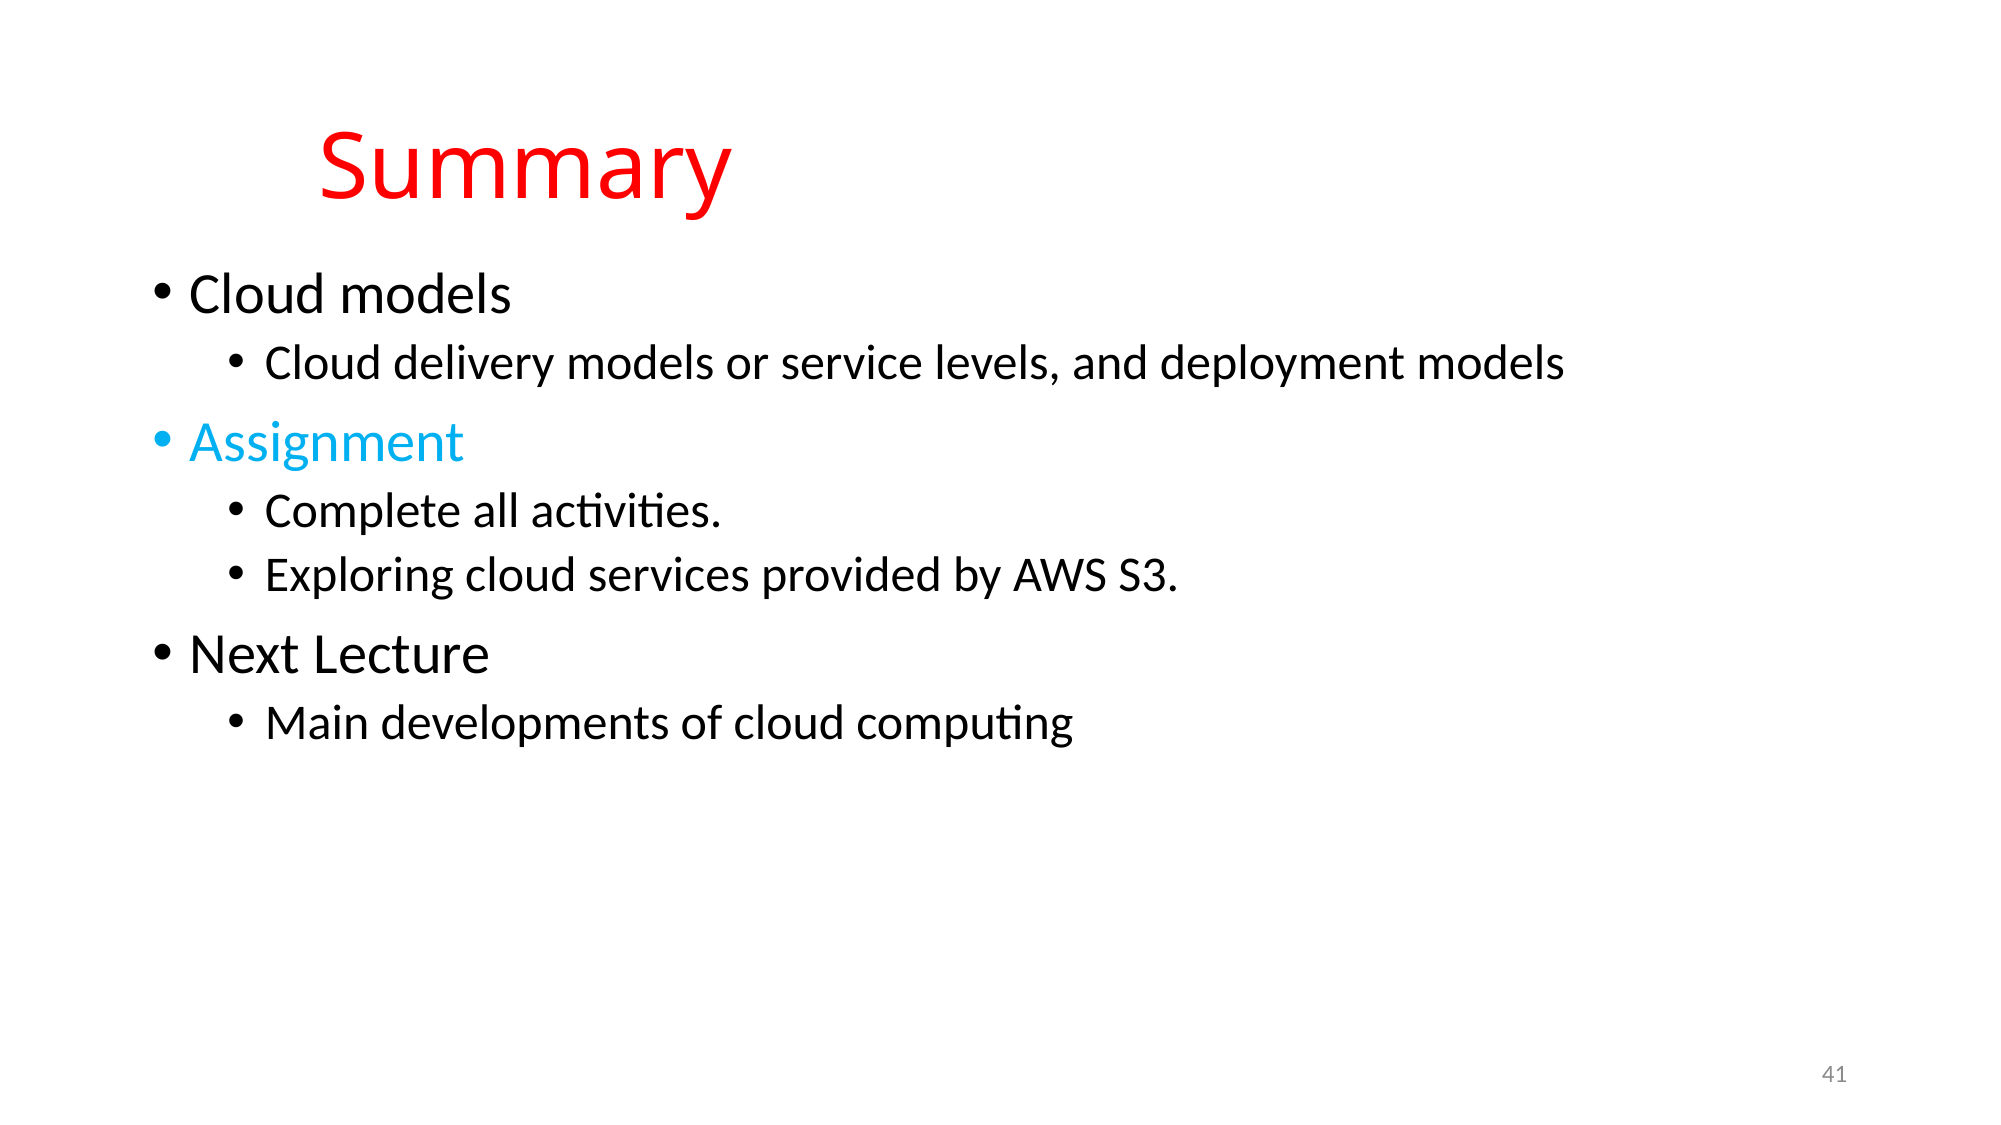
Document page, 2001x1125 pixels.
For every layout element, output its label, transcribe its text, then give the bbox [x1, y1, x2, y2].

title Summary [303, 59, 1863, 255]
slide_number 41 [1412, 1042, 1863, 1103]
list Cloud models Cloud delivery models or service levels, and deployment models Assignment Complete all activities. Exploring cloud services provided by AWS S3. Next Lecture Main developments of cloud computing [137, 255, 1863, 970]
